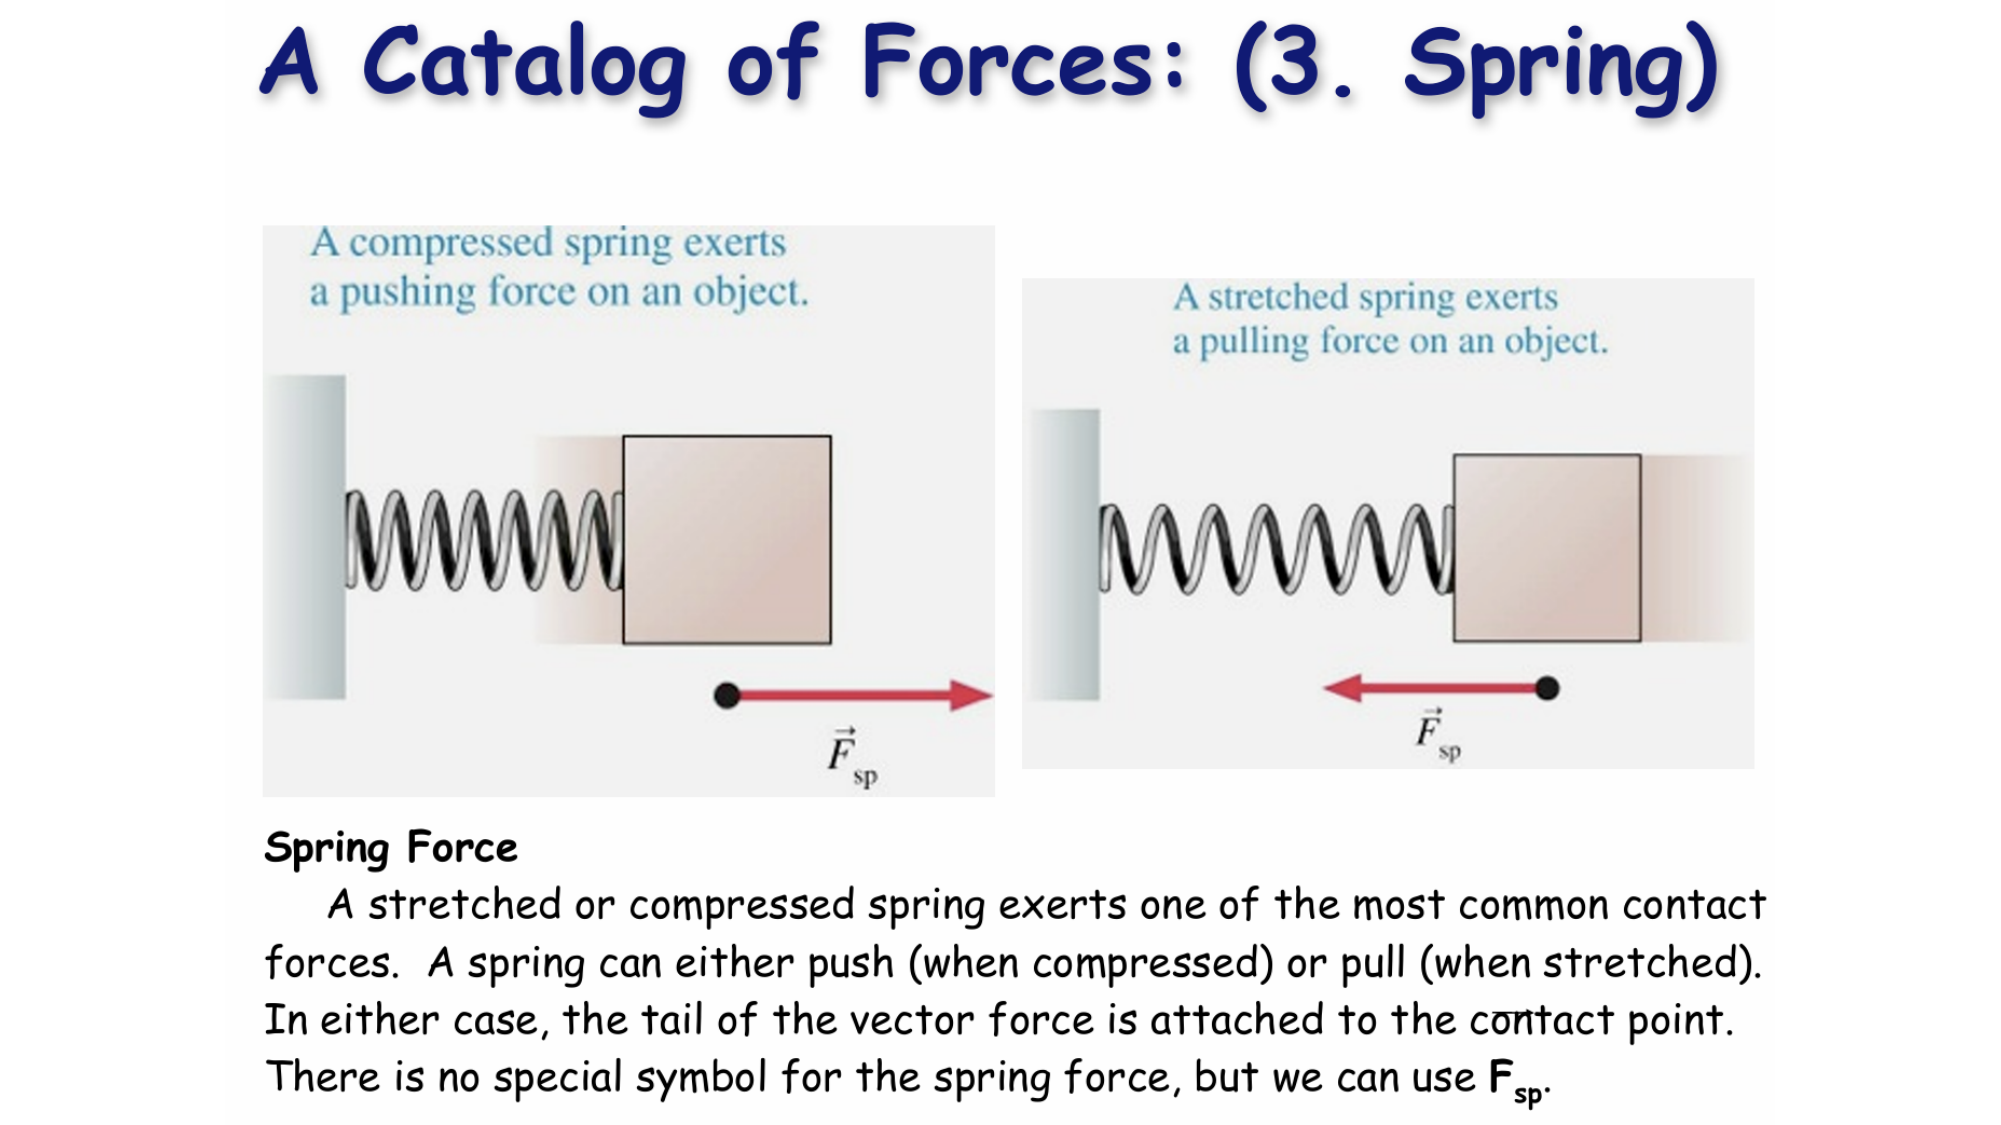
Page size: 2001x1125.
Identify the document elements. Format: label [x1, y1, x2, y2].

picture [225, 0, 1775, 1125]
